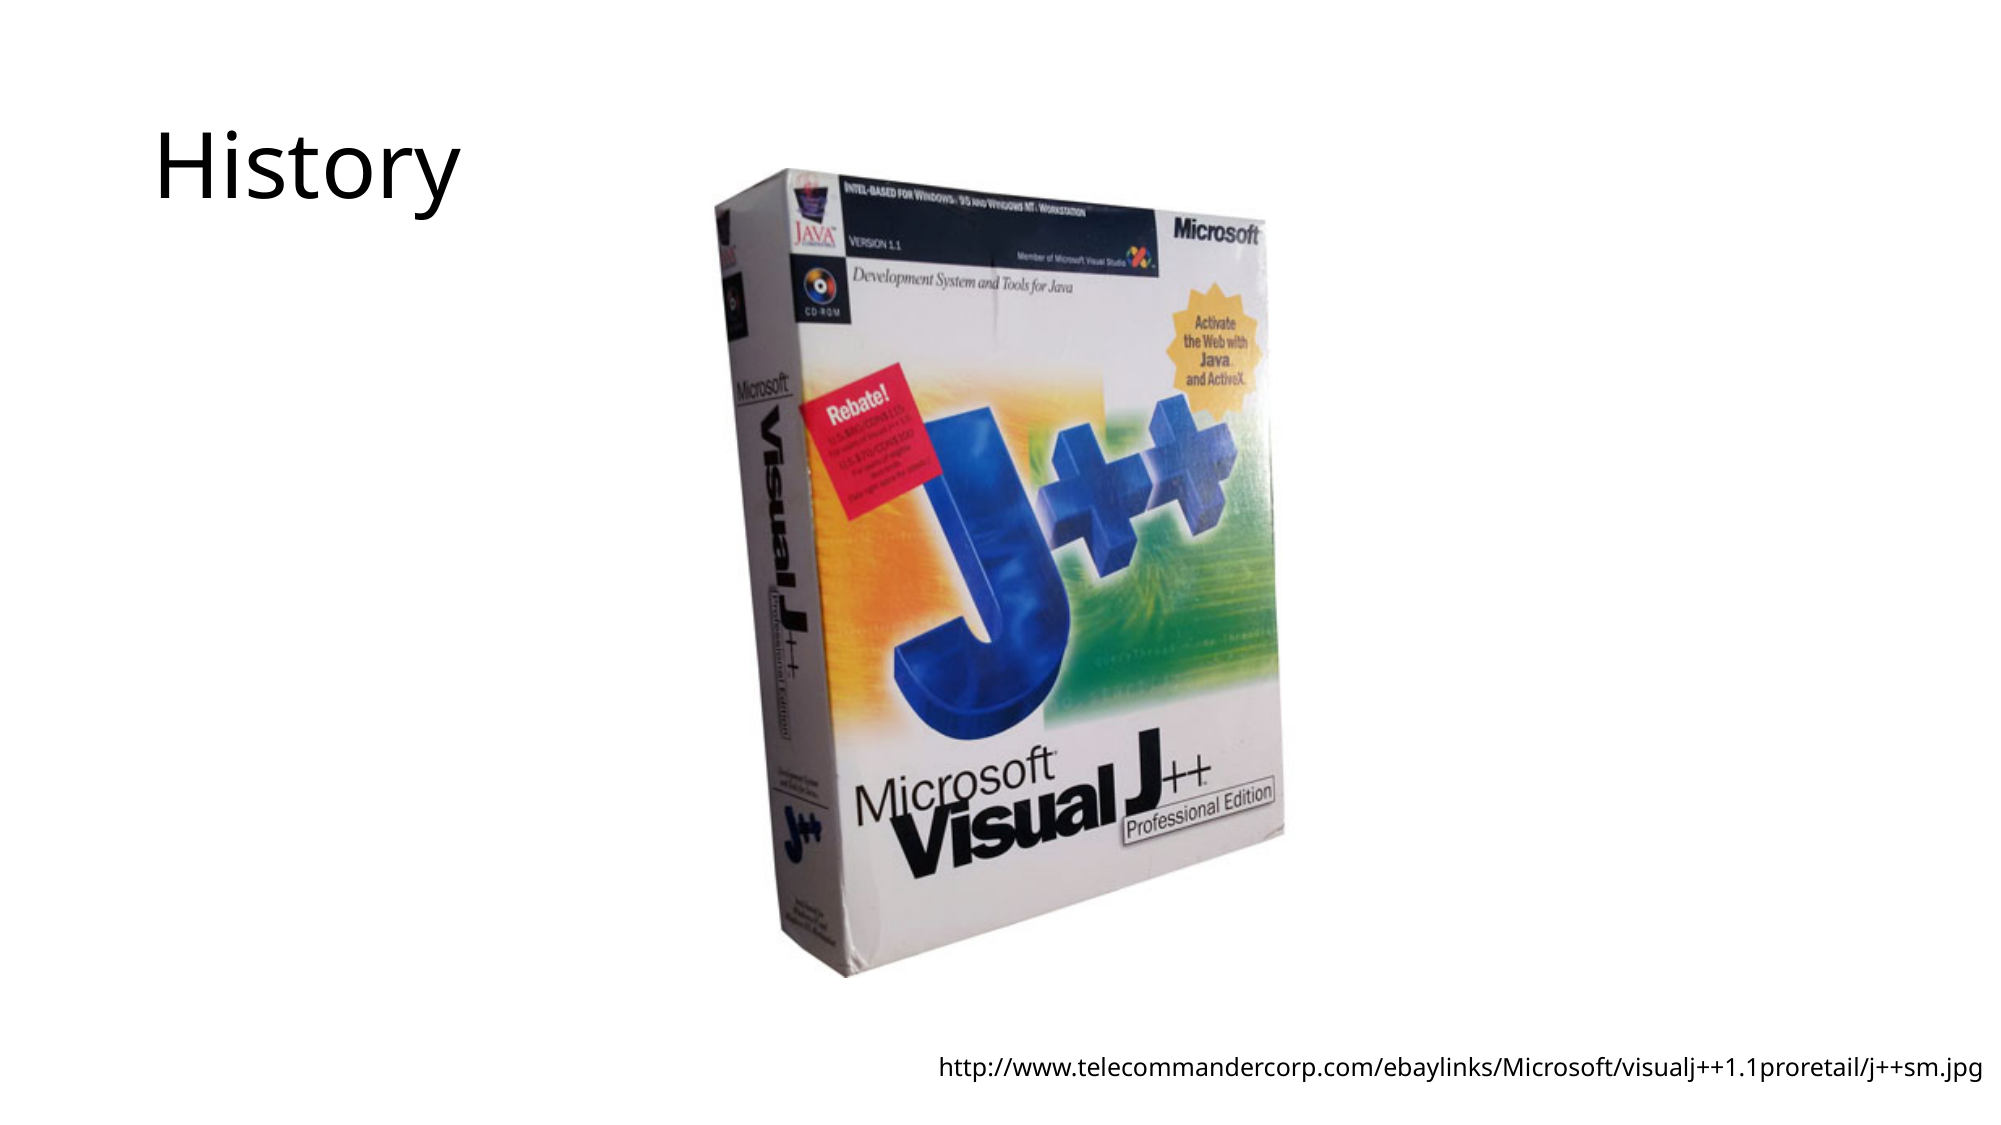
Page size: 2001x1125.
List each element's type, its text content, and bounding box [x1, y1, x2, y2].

title History [137, 59, 1863, 278]
text_box http://www.telecommandercorp.com/ebaylinks/Microsoft/visualj++1.1proretail/j++sm.jpg [0, 1029, 2000, 1104]
picture [595, 168, 1405, 978]
